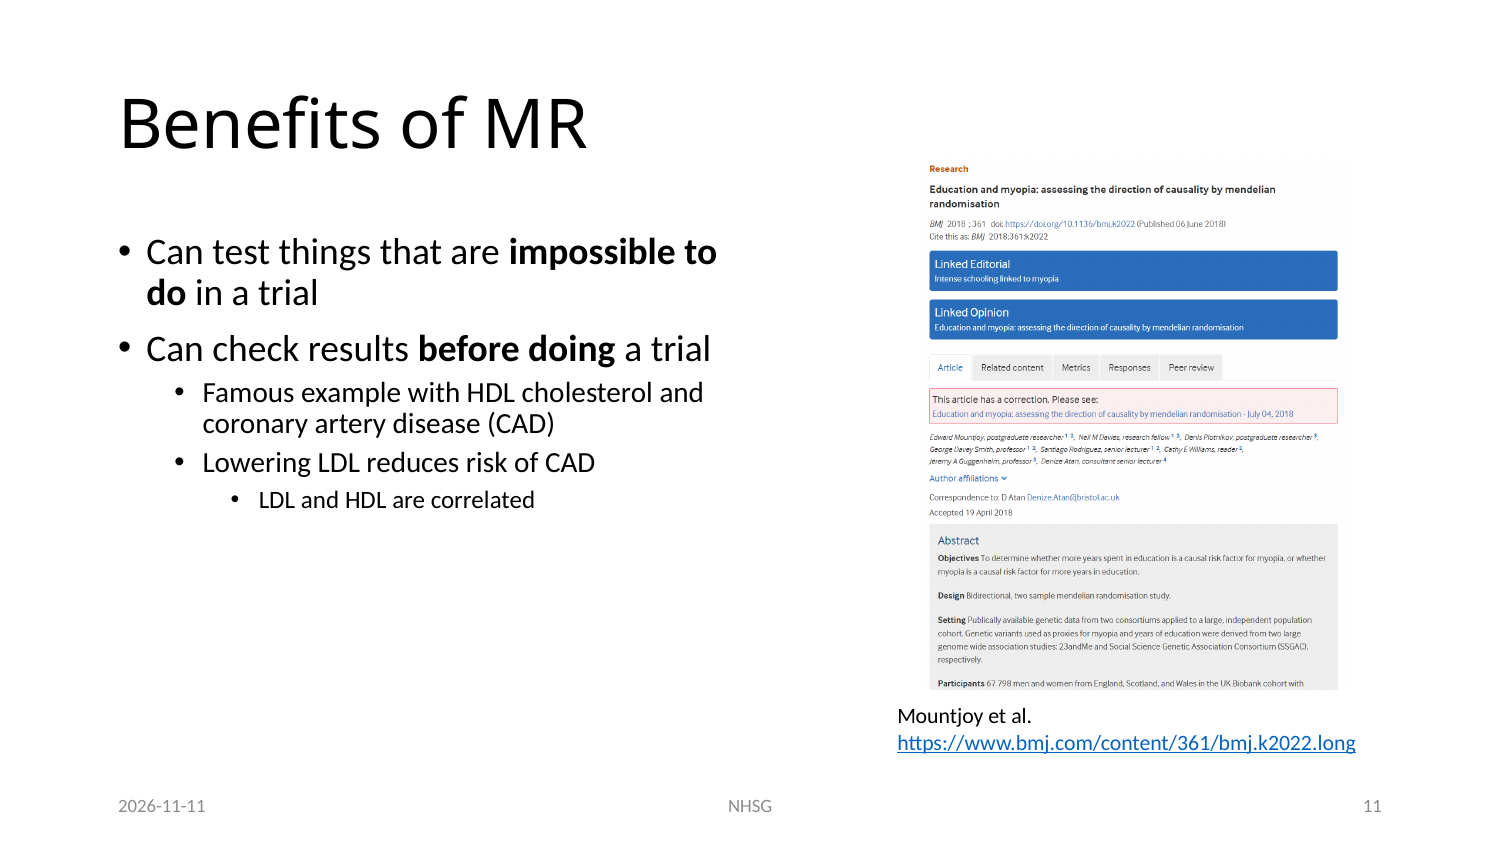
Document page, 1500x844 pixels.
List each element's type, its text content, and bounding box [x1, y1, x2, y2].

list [921, 154, 1348, 690]
text_box Mountjoy et al. https://www.bmj.com/content/361/bmj.k2022.long [882, 694, 1372, 789]
footer NHSG [496, 782, 1004, 827]
list Can test things that are impossible to do in a trial Can check results before doing a trial Famous example with HDL cholesterol and coronary artery disease (CAD) Lowering LDL reduces risk of CAD LDL and HDL are correlated [103, 224, 741, 760]
title Benefits of MR [103, 44, 1397, 208]
slide_number 11 [1059, 782, 1397, 827]
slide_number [103, 782, 441, 827]
